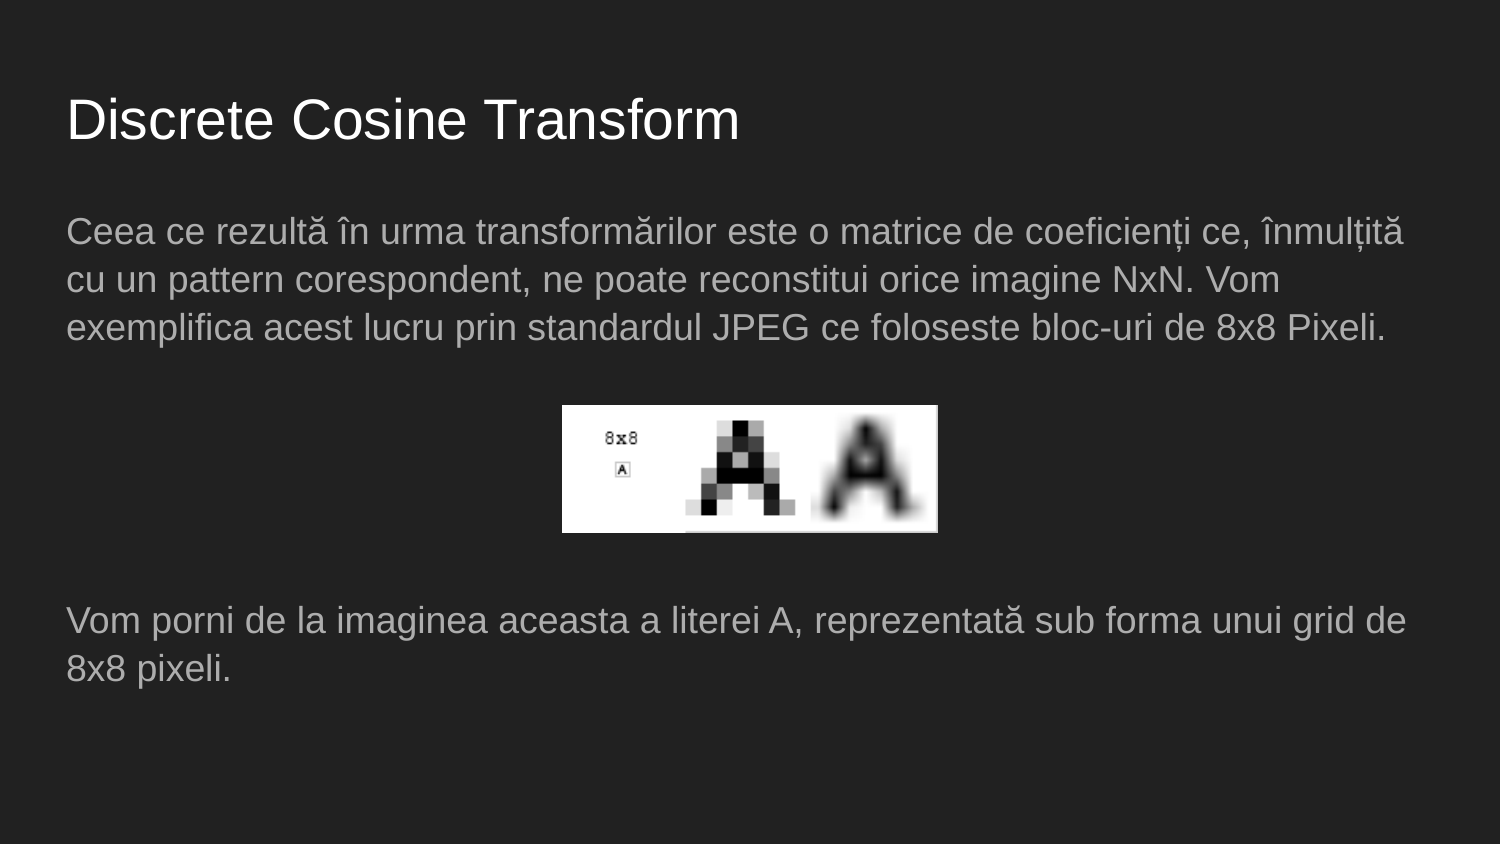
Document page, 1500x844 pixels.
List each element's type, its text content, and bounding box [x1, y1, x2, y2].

title Discrete Cosine Transform [51, 72, 1449, 167]
picture [562, 405, 938, 533]
list Ceea ce rezultă în urma transformărilor este o matrice de coeficienți ce, înmulțită cu un pattern corespondent, ne poate reconstitui orice imagine NxN. Vom exemplifica acest lucru prin standardul JPEG ce foloseste bloc-uri de 8x8 Pixeli. Vom porni de la imaginea aceasta a literei A, reprezentată sub forma unui grid de 8x8 pixeli. [51, 189, 1449, 750]
